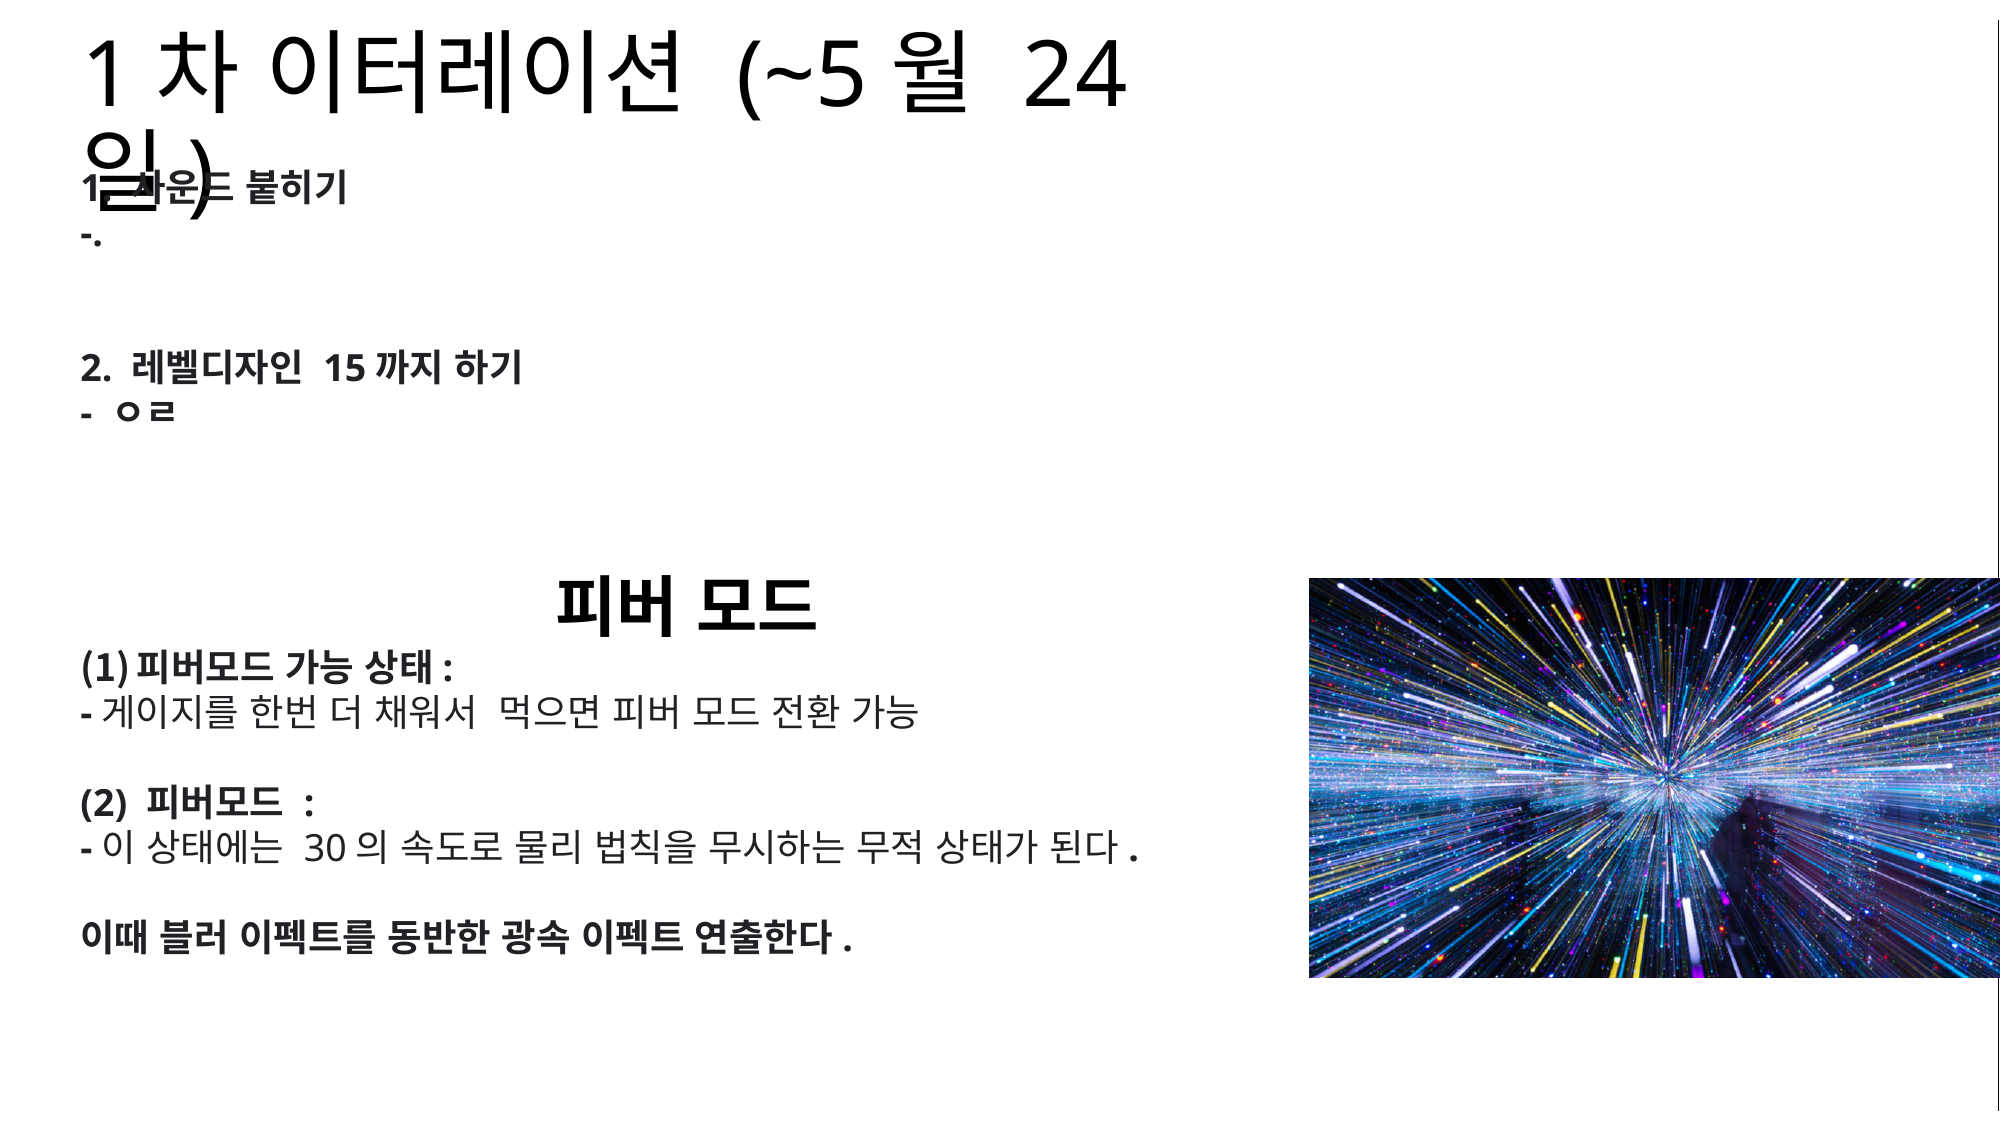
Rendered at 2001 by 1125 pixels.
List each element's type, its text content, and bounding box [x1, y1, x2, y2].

picture [1957, 870, 1968, 874]
picture [1309, 578, 2000, 978]
text_box 1. 사운드 붙히기 -. 2. 레벨디자인 15까지 하기 - ㅇㄹ [65, 156, 1310, 442]
text_box 1차 이터레이션 (~5월 24일) [66, 17, 1278, 156]
text_box 피버 모드 피버모드 가능 상태: -게이지를 한번 더 채워서 먹으면 피버 모드 전환 가능 (2) 피버모드 : -이 상태에는 30의 속도로 물리 법칙을 무시하는 무적 상태가 된다. 이때 블러 이펙트를 동반한 광속 이펙트 연출한다. [65, 556, 1310, 967]
